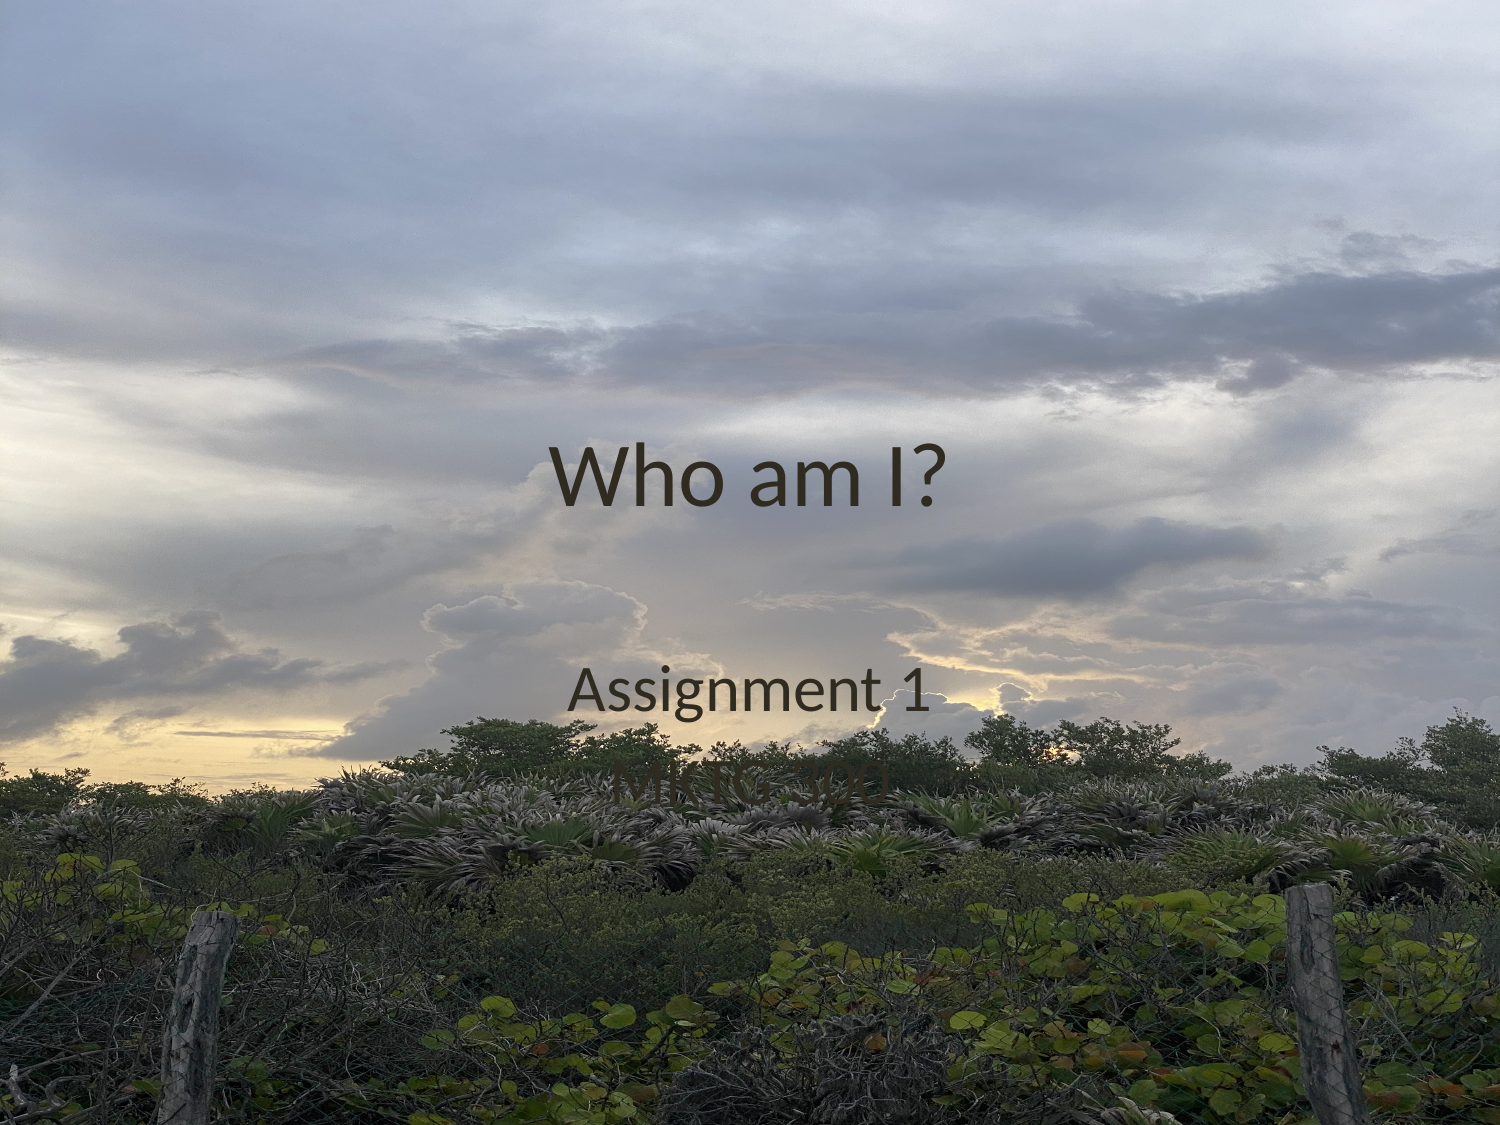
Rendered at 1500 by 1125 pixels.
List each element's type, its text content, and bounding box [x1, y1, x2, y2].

subtitle Assignment 1 MKTG 300 [225, 637, 1275, 925]
picture [0, 0, 1500, 1125]
title Who am I? [112, 349, 1388, 591]
